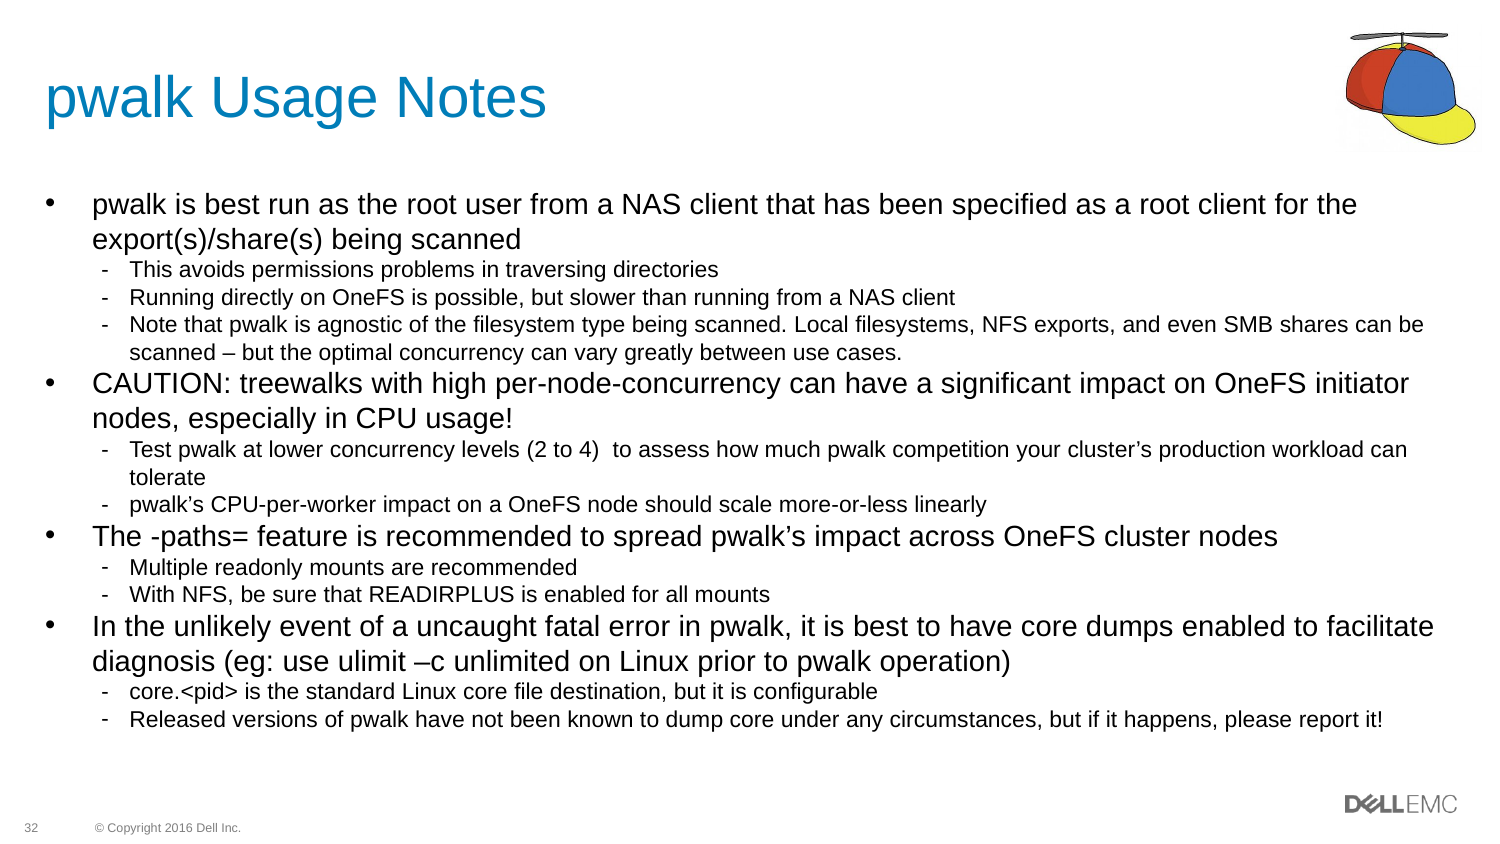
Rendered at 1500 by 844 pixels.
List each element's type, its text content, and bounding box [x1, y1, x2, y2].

list pwalk is best run as the root user from a NAS client that has been specified as a root client for the export(s)/share(s) being scanned This avoids permissions problems in traversing directories Running directly on OneFS is possible, but slower than running from a NAS client Note that pwalk is agnostic of the filesystem type being scanned. Local filesystems, NFS exports, and even SMB shares can be scanned – but the optimal concurrency can vary greatly between use cases. CAUTION: treewalks with high per-node-concurrency can have a significant impact on OneFS initiator nodes, especially in CPU usage! Test pwalk at lower concurrency levels (2 to 4) to assess how much pwalk competition your cluster’s production workload can tolerate pwalk’s CPU-per-worker impact on a OneFS node should scale more-or-less linearly The -paths= feature is recommended to spread pwalk’s impact across OneFS cluster nodes Multiple readonly mounts are recommended With NFS, be sure that READIRPLUS is enabled for all mounts In the unlikely event of a uncaught fatal error in pwalk, it is best to have core dumps enabled to facilitate diagnosis (eg: use ulimit –c unlimited on Linux prior to pwalk operation) core.<pid> is the standard Linux core file destination, but it is configurable Released versions of pwalk have not been known to dump core under any circumstances, but if it happens, please report it! [45, 185, 1452, 772]
title pwalk Usage Notes [45, 43, 1330, 154]
picture [1345, 793, 1457, 814]
picture [1335, 24, 1483, 152]
